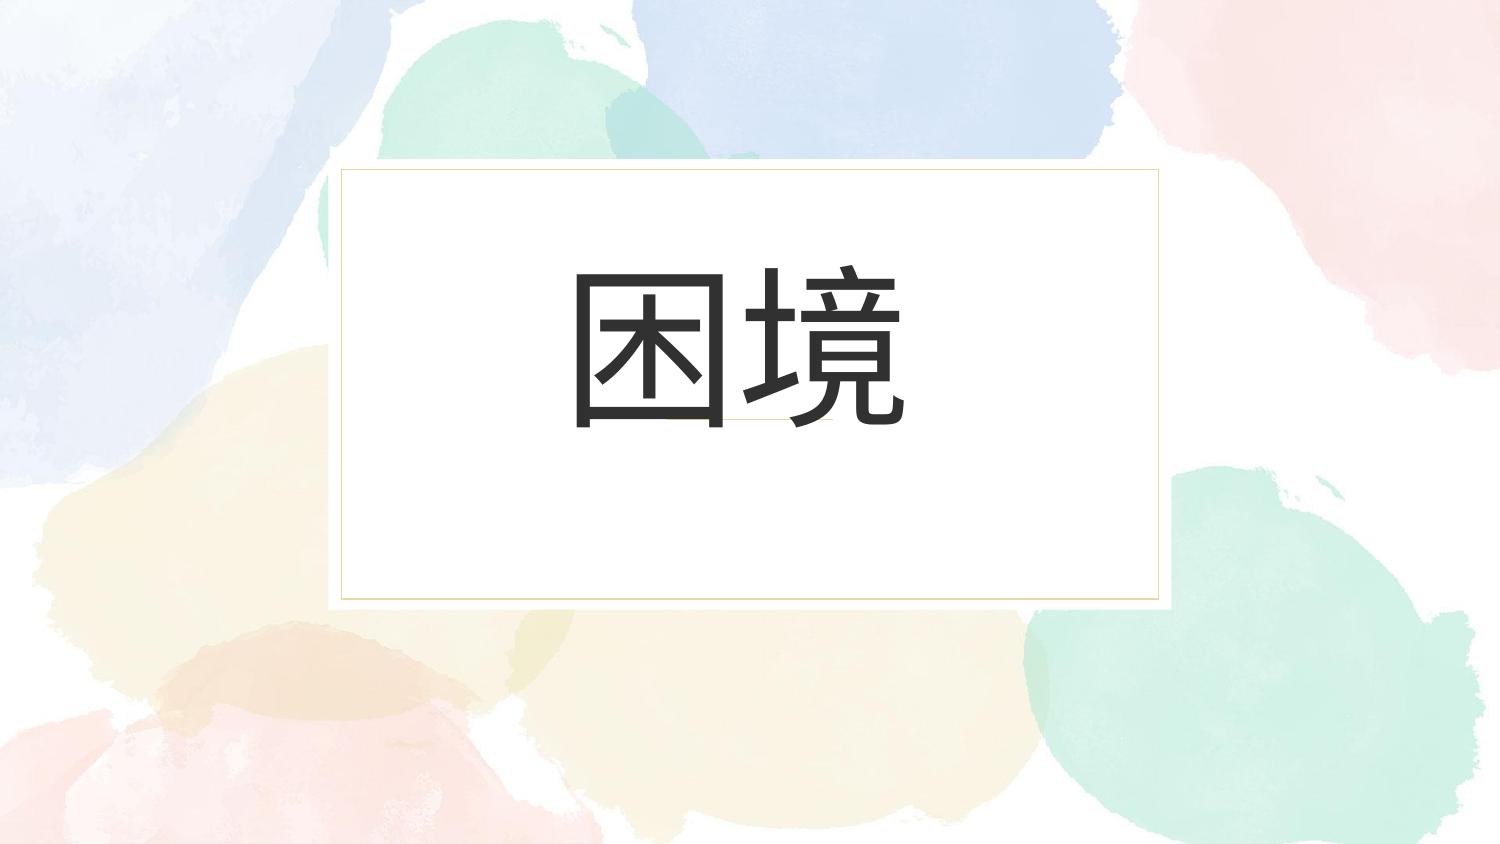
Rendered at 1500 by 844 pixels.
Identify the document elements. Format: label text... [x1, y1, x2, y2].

title 困境 [326, 242, 1149, 445]
picture [0, 0, 1500, 844]
